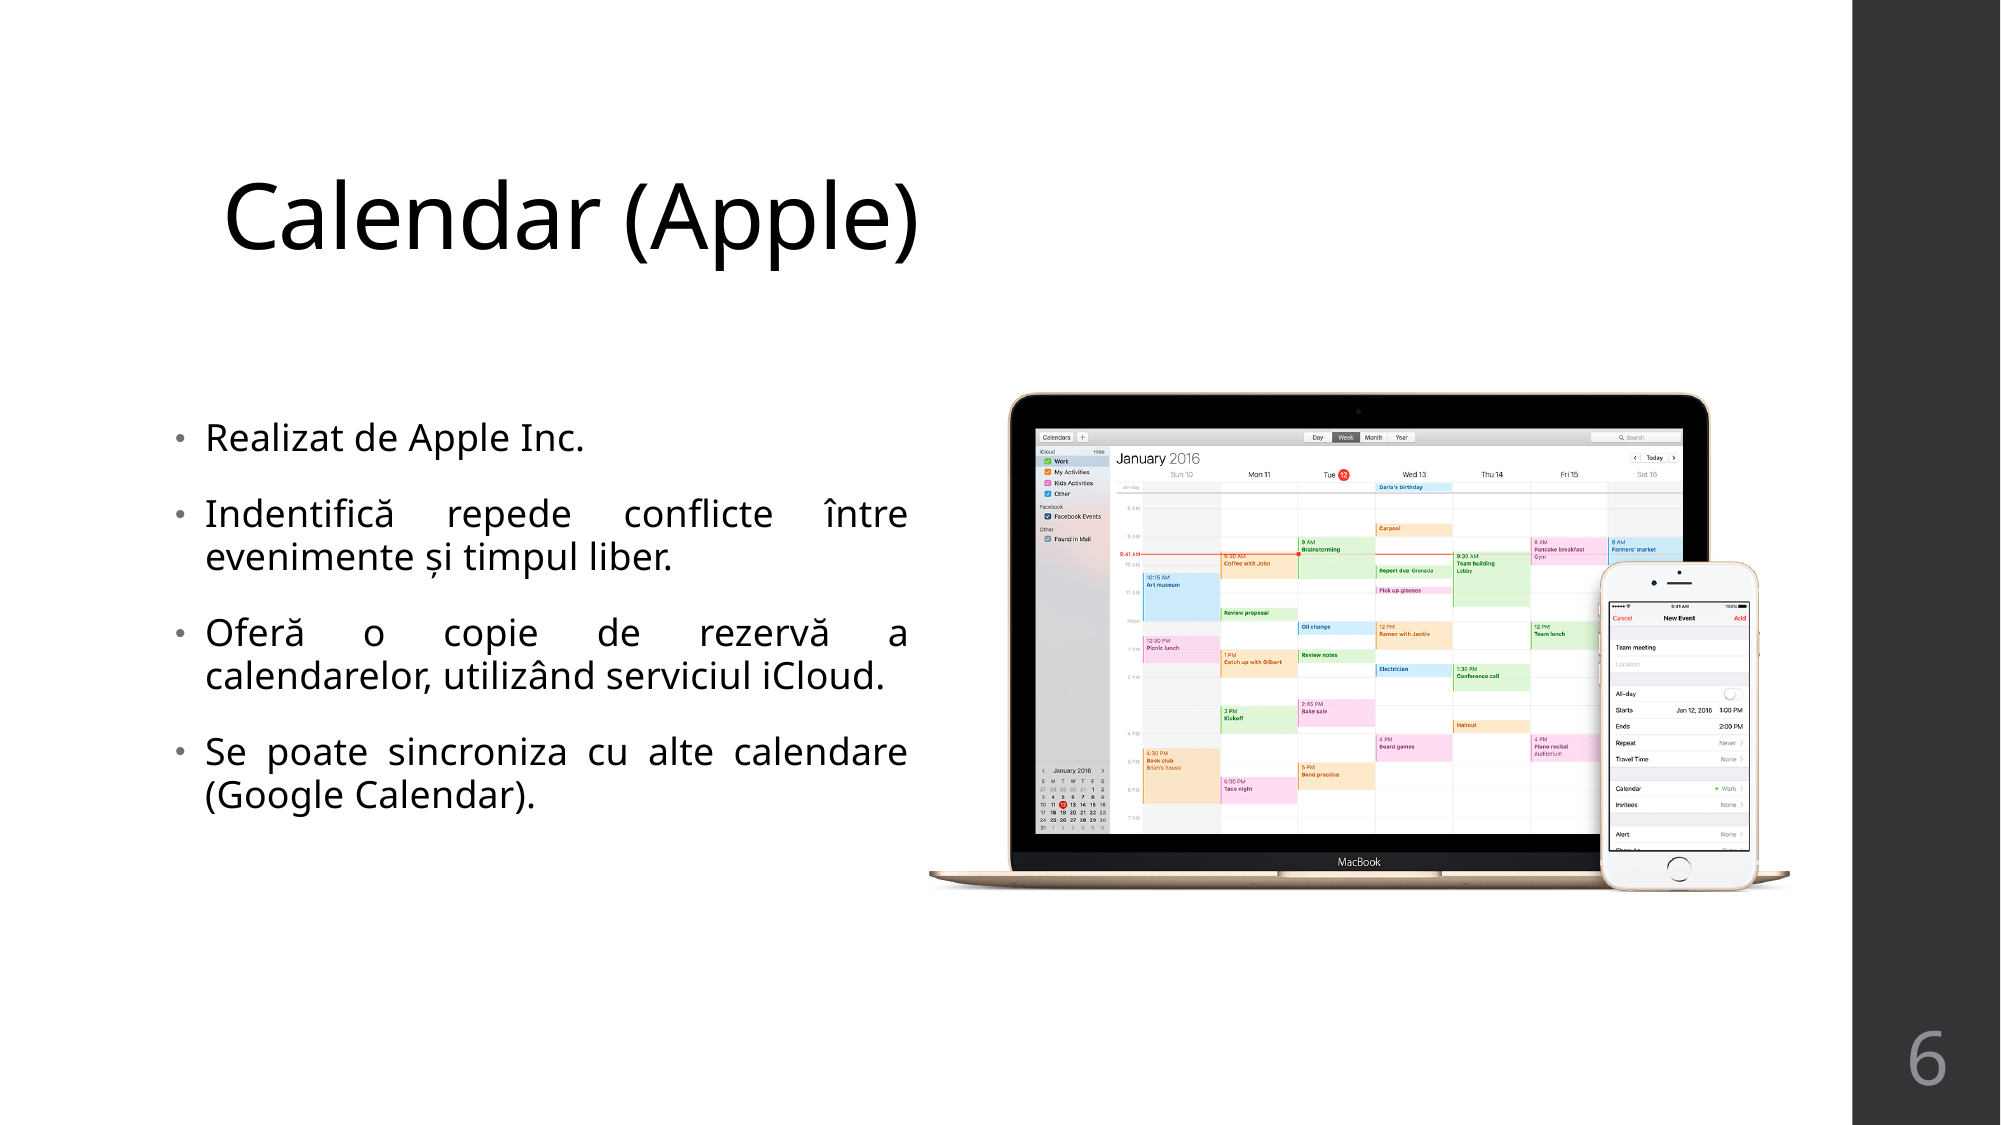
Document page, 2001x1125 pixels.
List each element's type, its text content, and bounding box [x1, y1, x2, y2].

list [924, 392, 1798, 892]
list Realizat de Apple Inc. Indentifică repede conflicte între evenimente și timpul liber. Oferă o copie de rezervă a calendarelor, utilizând serviciul iCloud. Se poate sincroniza cu alte calendare (Google Calendar). [160, 410, 917, 874]
slide_number 6 [1852, 1012, 2000, 1110]
title Calendar (Apple) [206, 60, 1797, 278]
